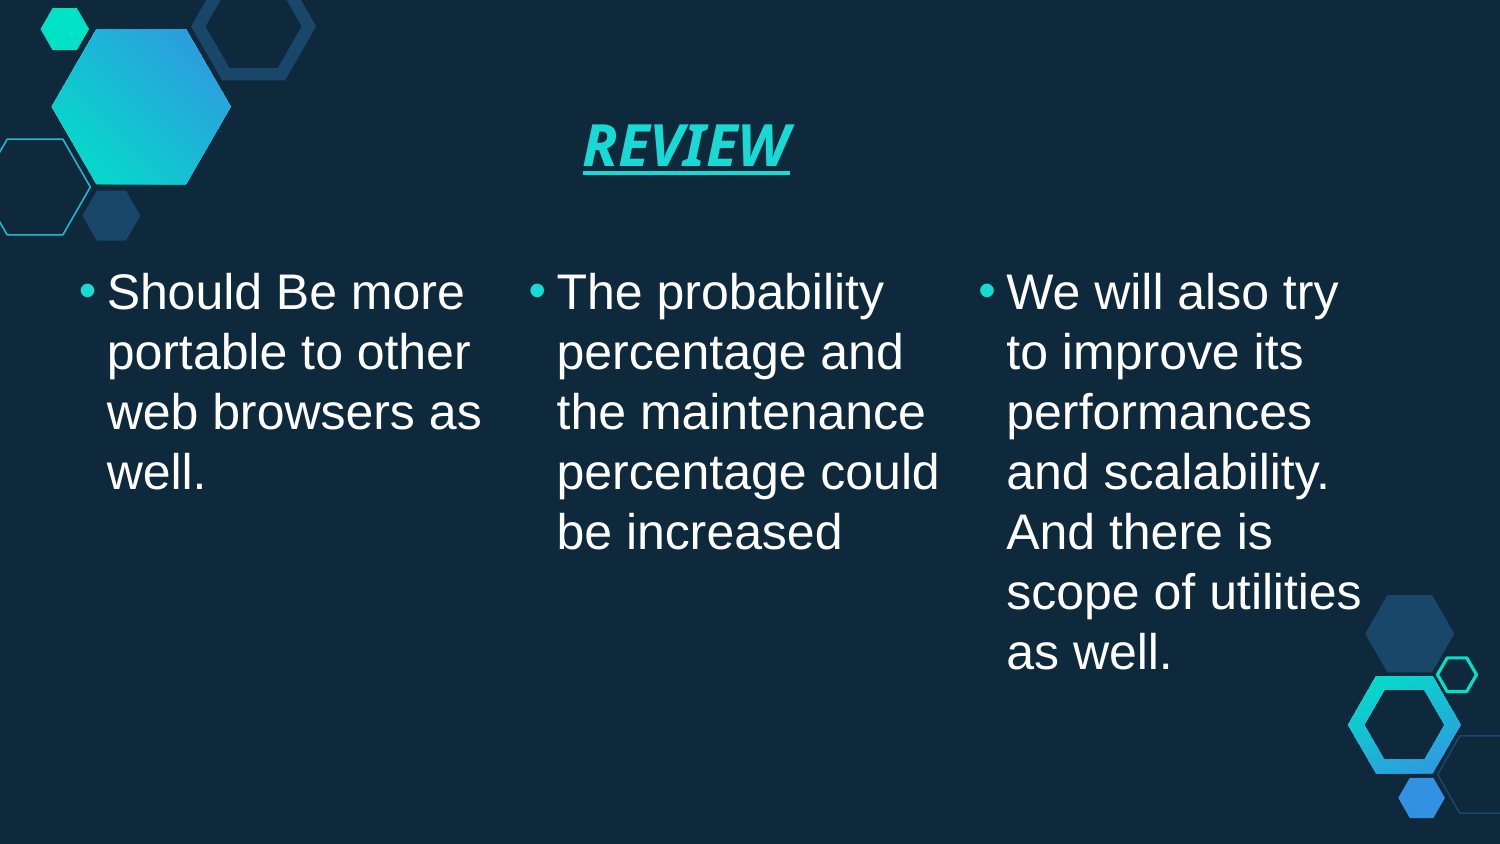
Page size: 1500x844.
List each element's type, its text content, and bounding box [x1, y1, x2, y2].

text_box REVIEW [299, 100, 1073, 186]
text_box Should Be more portable to other web browsers as well. The probability percentage and the maintenance percentage could be increased We will also try to improve its performances and scalability. And there is scope of utilities as well. [63, 244, 1408, 334]
